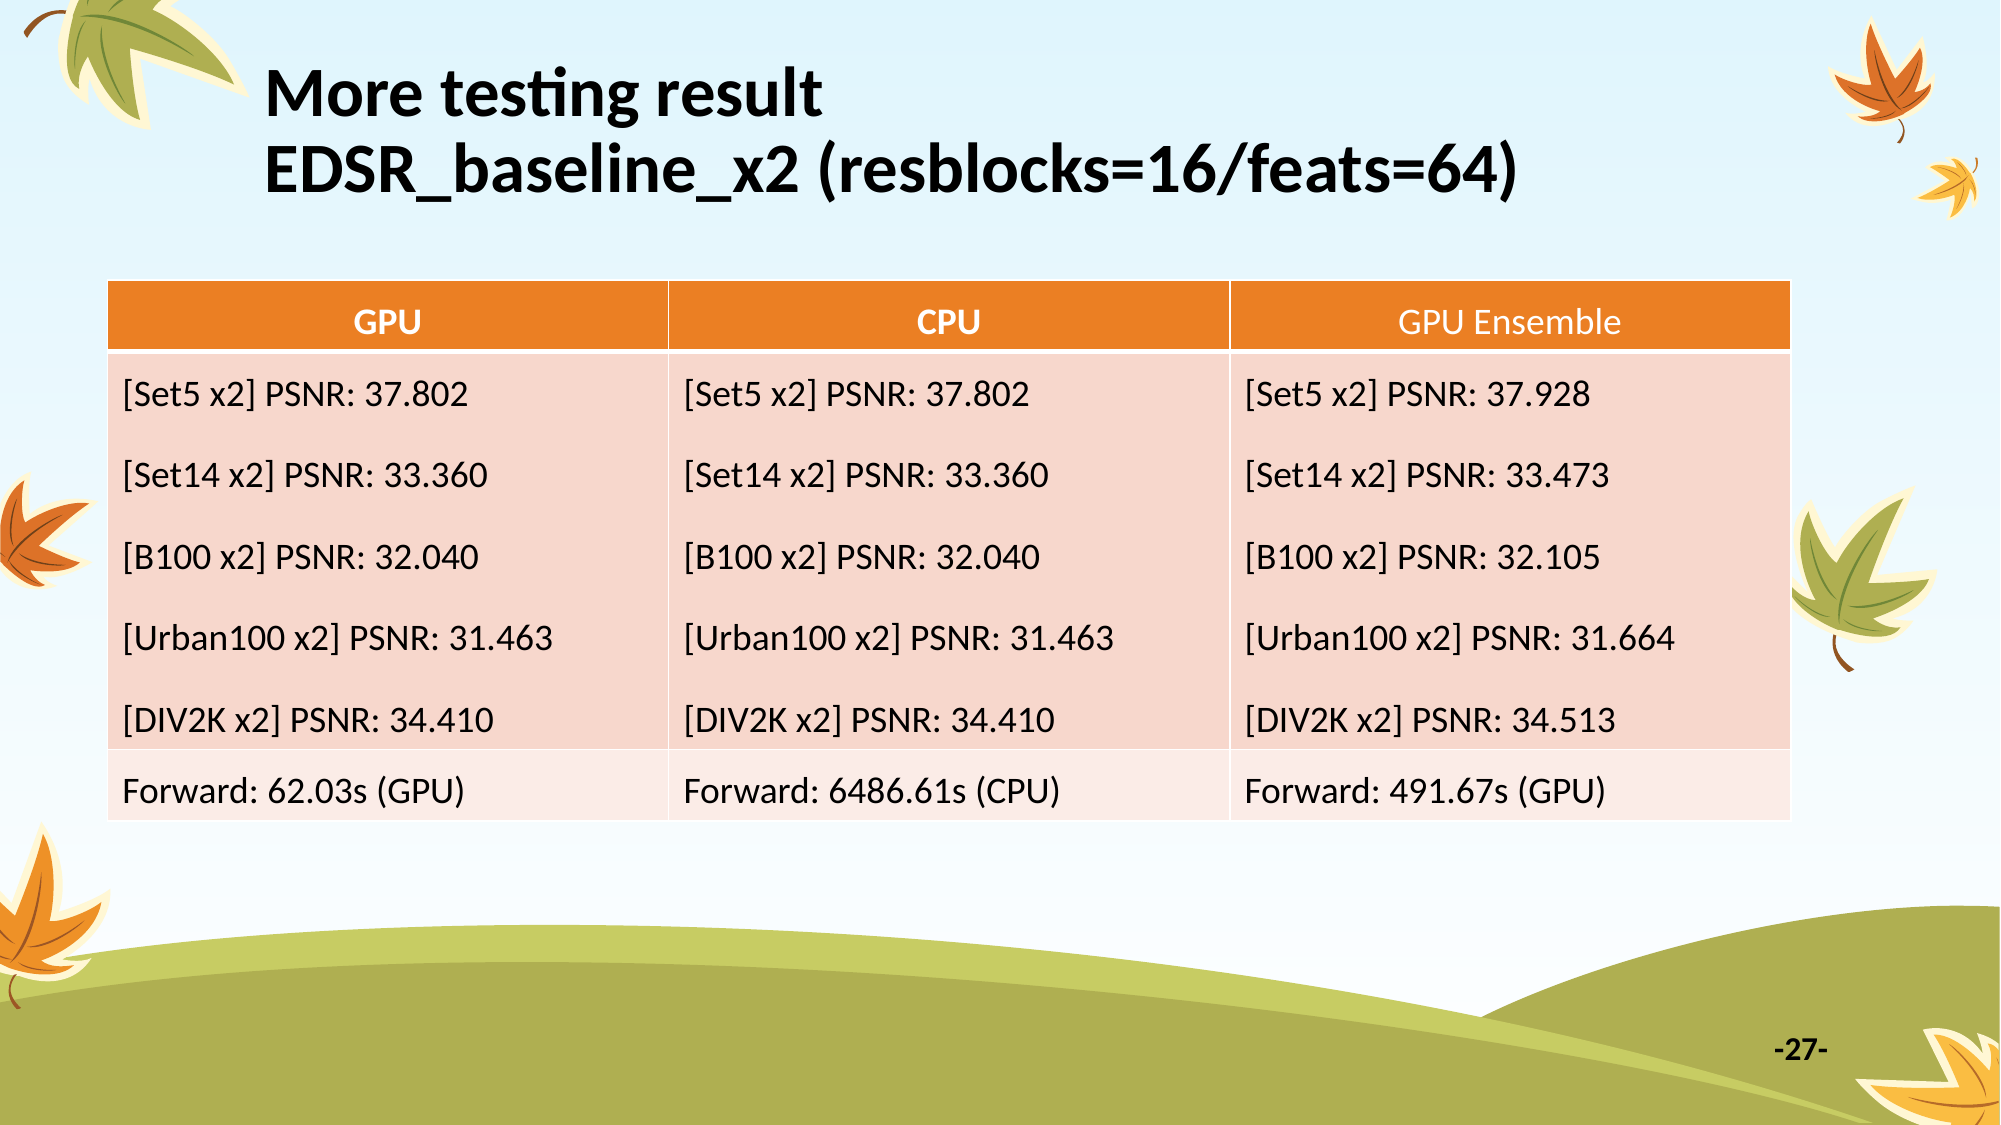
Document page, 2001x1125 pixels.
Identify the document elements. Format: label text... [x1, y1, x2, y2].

table_header CPU [669, 281, 1229, 349]
title More testing result EDSR_baseline_x2 (resblocks=16/feats=64) [249, 12, 1749, 216]
table_cell [Set5 x2] PSNR: 37.802 [Set14 x2] PSNR: 33.360 [B100 x2] PSNR: 32.040 [Urban100 x2] PSNR: 31.463 [DIV2K x2] PSNR: 34.410 [669, 354, 1229, 749]
table_cell Forward: 6486.61s (CPU) [669, 750, 1229, 820]
table_cell Forward: 491.67s (GPU) [1231, 750, 1790, 820]
table_cell [Set5 x2] PSNR: 37.928 [Set14 x2] PSNR: 33.473 [B100 x2] PSNR: 32.105 [Urban100 x2] PSNR: 31.664 [DIV2K x2] PSNR: 34.513 [1231, 354, 1790, 749]
table_header GPU Ensemble [1231, 281, 1790, 349]
table_header GPU [108, 281, 668, 349]
table_cell [Set5 x2] PSNR: 37.802 [Set14 x2] PSNR: 33.360 [B100 x2] PSNR: 32.040 [Urban100 x2] PSNR: 31.463 [DIV2K x2] PSNR: 34.410 [108, 354, 668, 749]
table_cell Forward: 62.03s (GPU) [108, 750, 668, 820]
